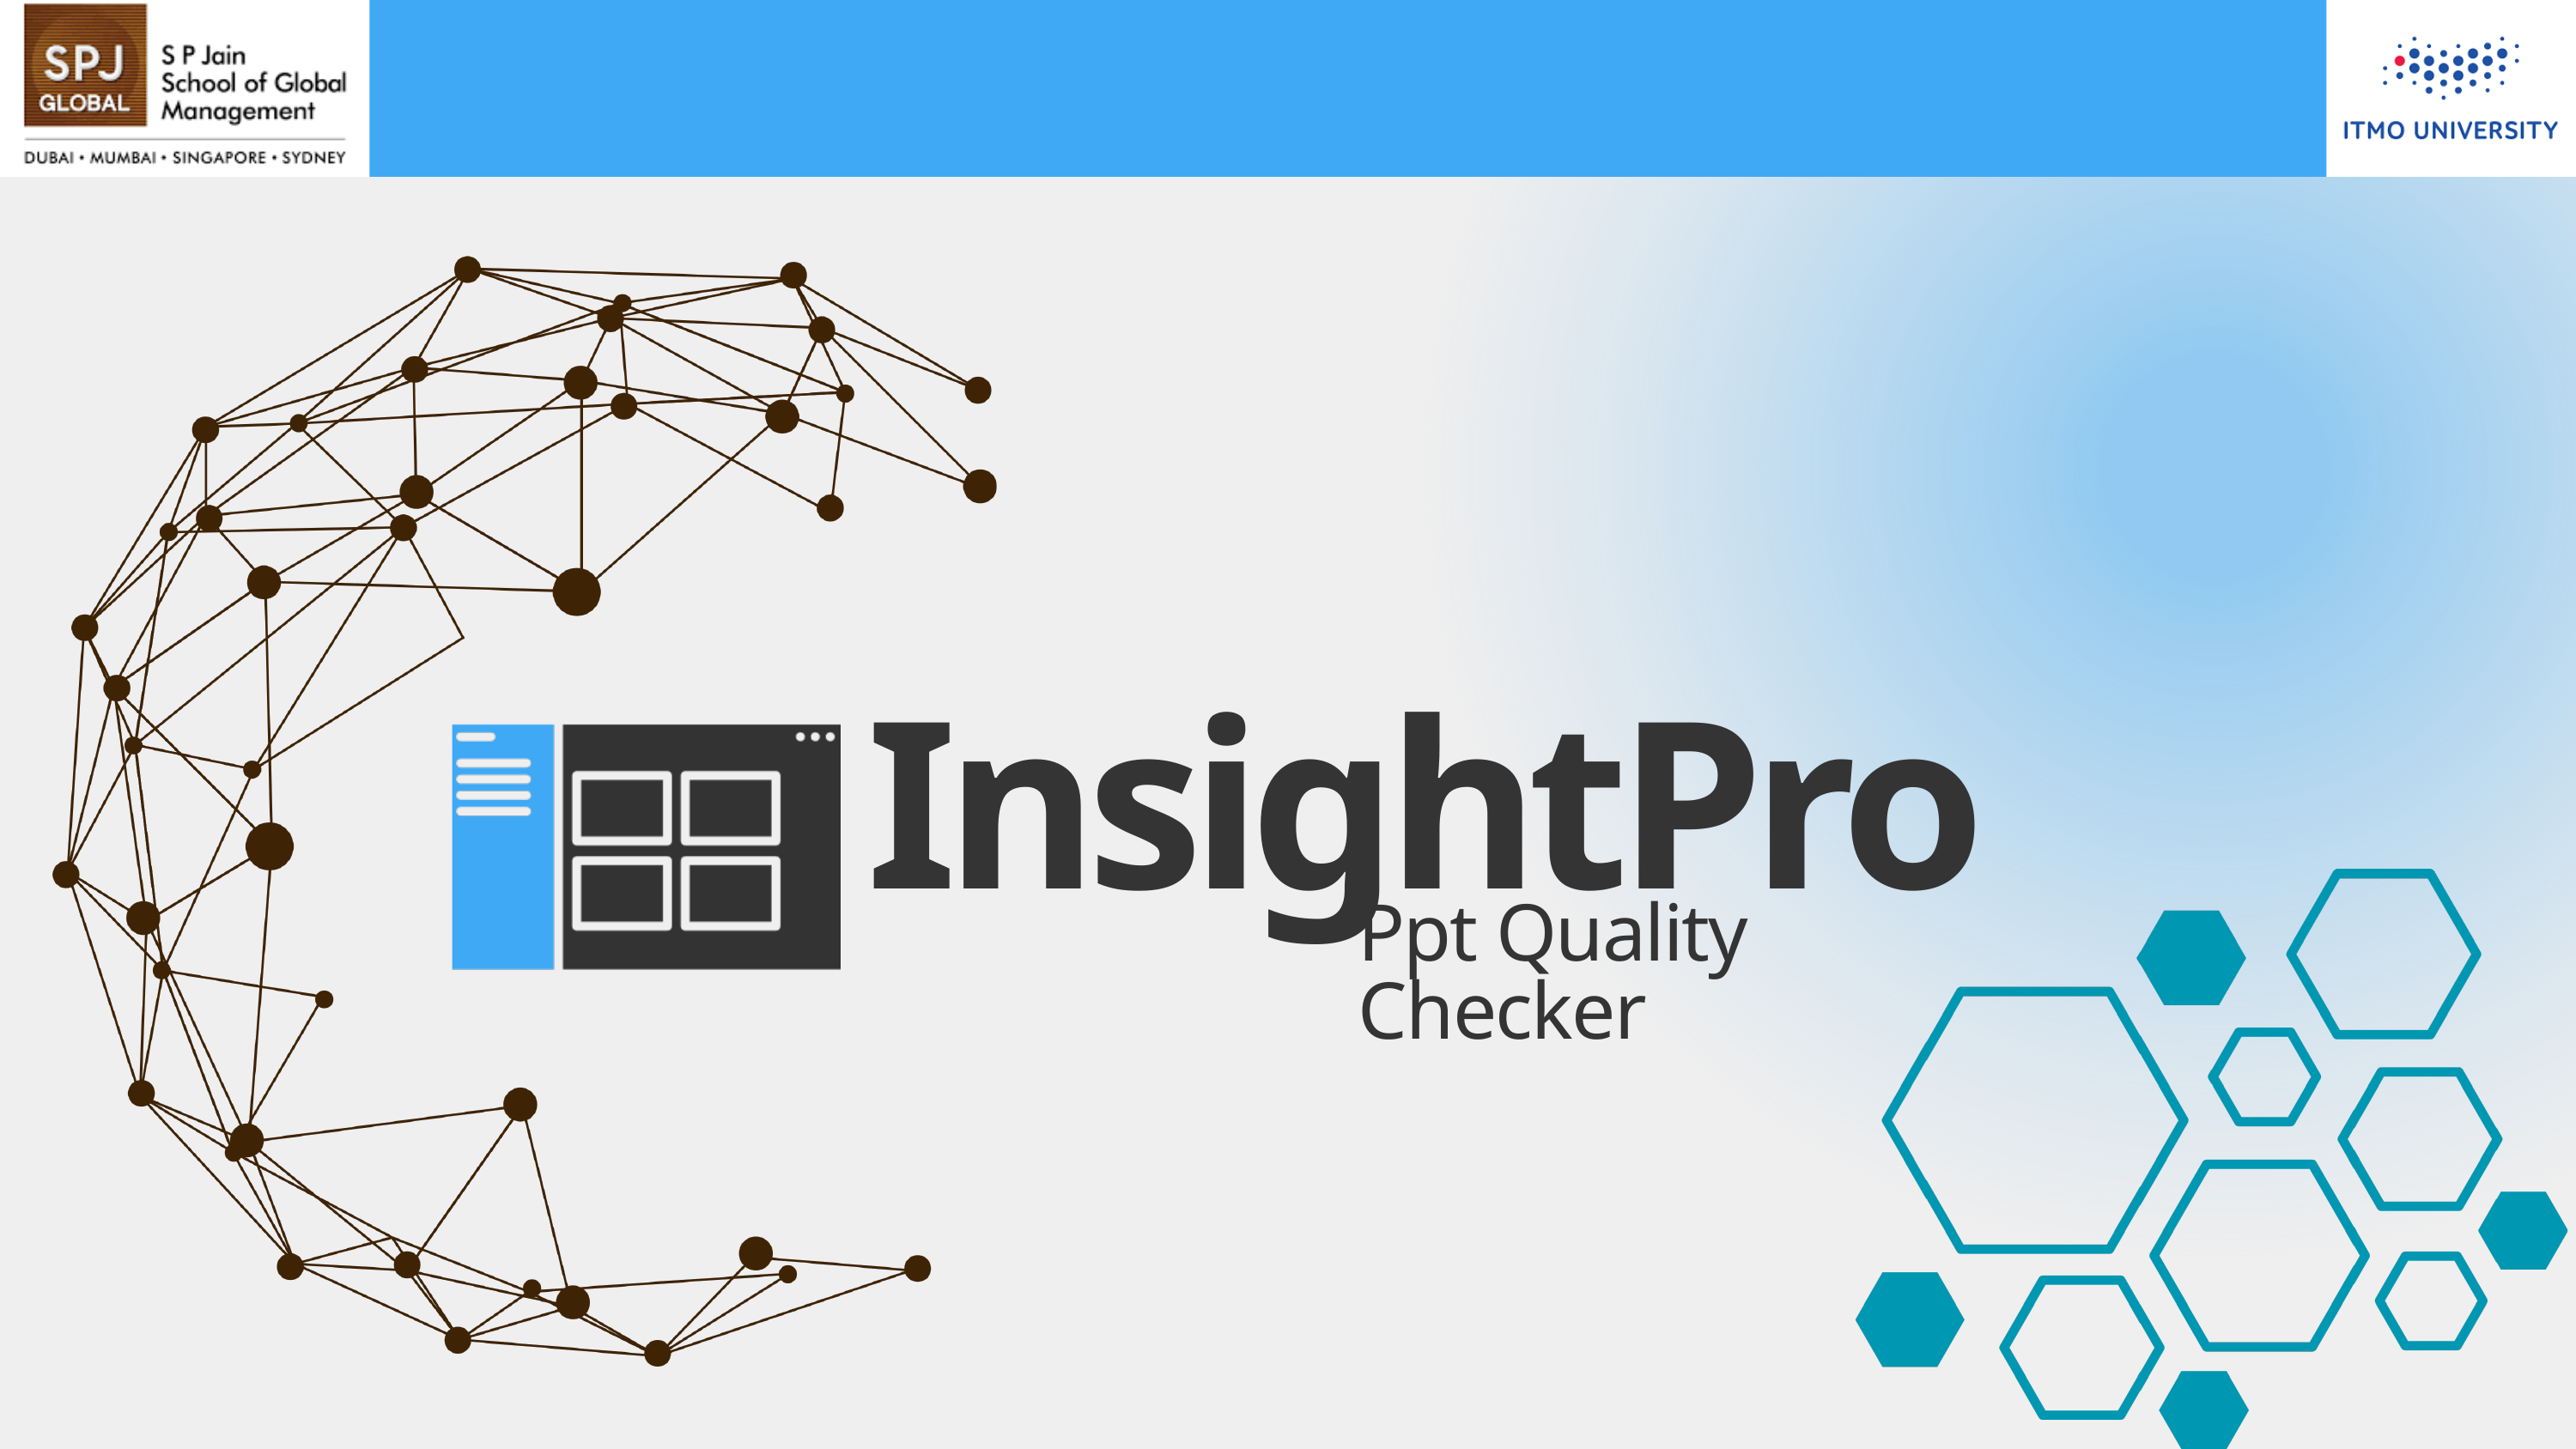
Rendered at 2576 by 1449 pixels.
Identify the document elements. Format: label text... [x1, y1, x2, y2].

text_box [452, 724, 841, 971]
text_box Ppt Quality Checker [1358, 898, 1855, 1056]
text_box [1424, 186, 2576, 1258]
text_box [0, 0, 2576, 177]
text_box InsightPro [866, 716, 2404, 936]
text_box [1855, 869, 2568, 1449]
text_box [52, 256, 997, 1367]
